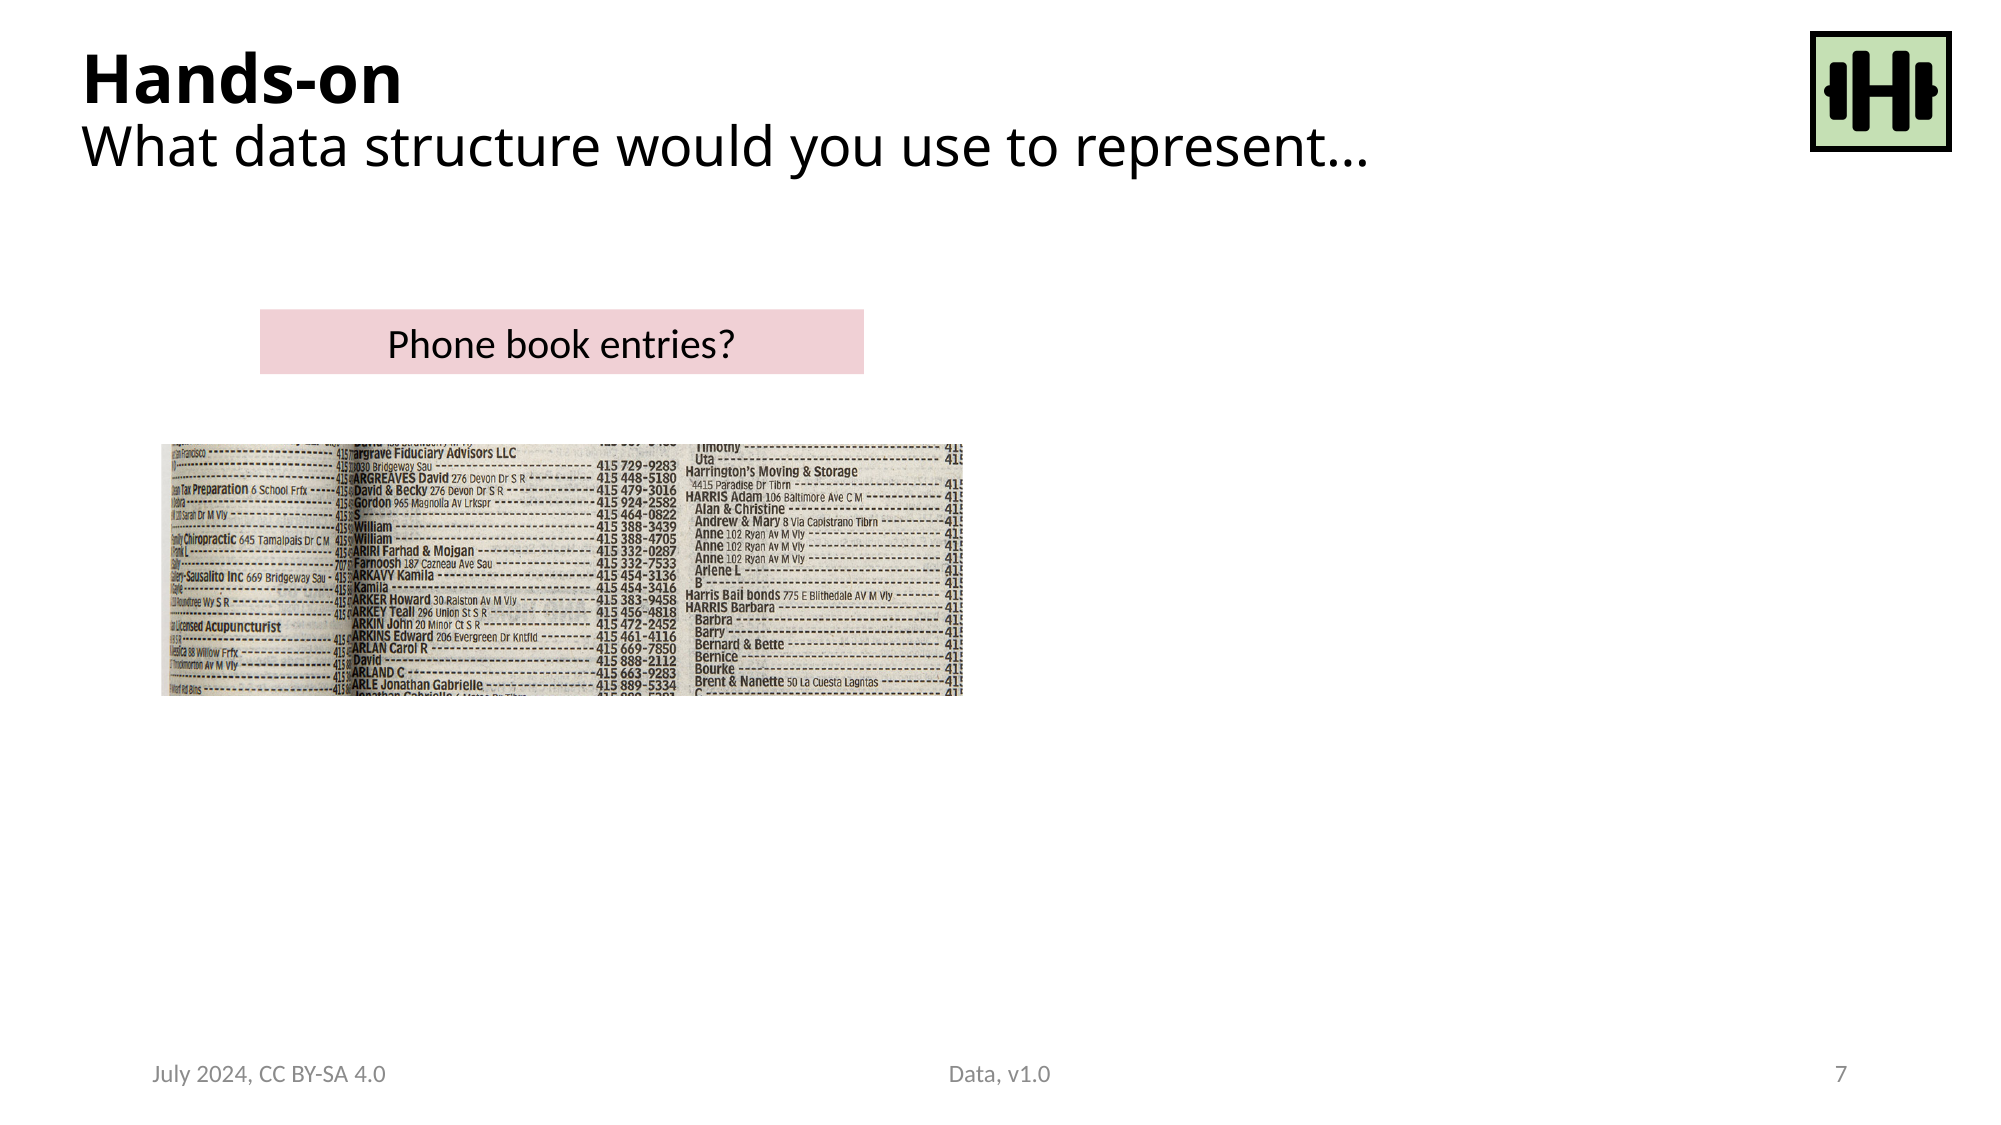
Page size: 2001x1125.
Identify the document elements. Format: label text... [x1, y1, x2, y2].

footer Data, v1.0 [662, 1042, 1338, 1103]
picture [161, 444, 963, 696]
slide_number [137, 1042, 588, 1103]
title Hands-on What data structure would you use to represent… [66, 37, 1922, 186]
picture [1824, 45, 1938, 137]
text_box [1812, 33, 1950, 150]
slide_number 7 [1412, 1042, 1863, 1103]
text_box Phone book entries? [260, 309, 864, 375]
